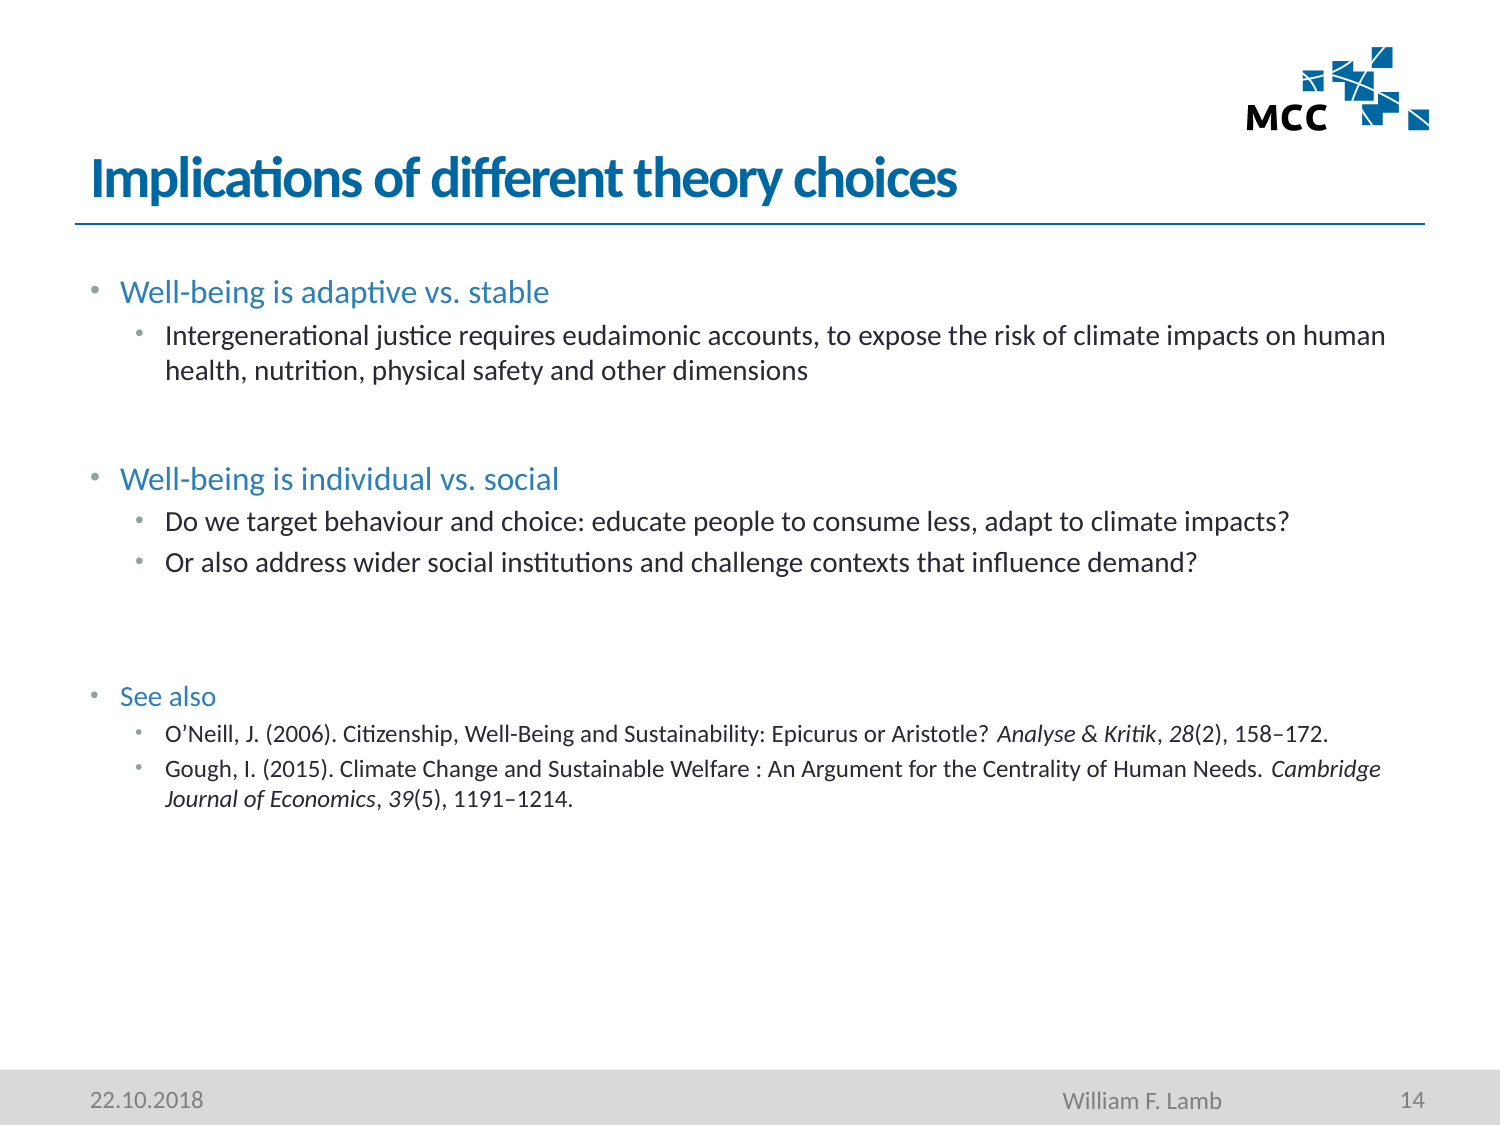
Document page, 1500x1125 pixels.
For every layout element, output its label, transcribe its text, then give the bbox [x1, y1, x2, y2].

title Implications of different theory choices [75, 53, 1425, 217]
list Well-being is adaptive vs. stable Intergenerational justice requires eudaimonic accounts, to expose the risk of climate impacts on human health, nutrition, physical safety and other dimensions Well-being is individual vs. social Do we target behaviour and choice: educate people to consume less, adapt to climate impacts? Or also address wider social institutions and challenge contexts that influence demand? See also O’Neill, J. (2006). Citizenship, Well-Being and Sustainability: Epicurus or Aristotle? Analyse & Kritik, 28(2), 158–172. Gough, I. (2015). Climate Change and Sustainable Welfare : An Argument for the Centrality of Human Needs. Cambridge Journal of Economics, 39(5), 1191–1214. [75, 262, 1425, 1063]
picture [1238, 0, 1500, 138]
